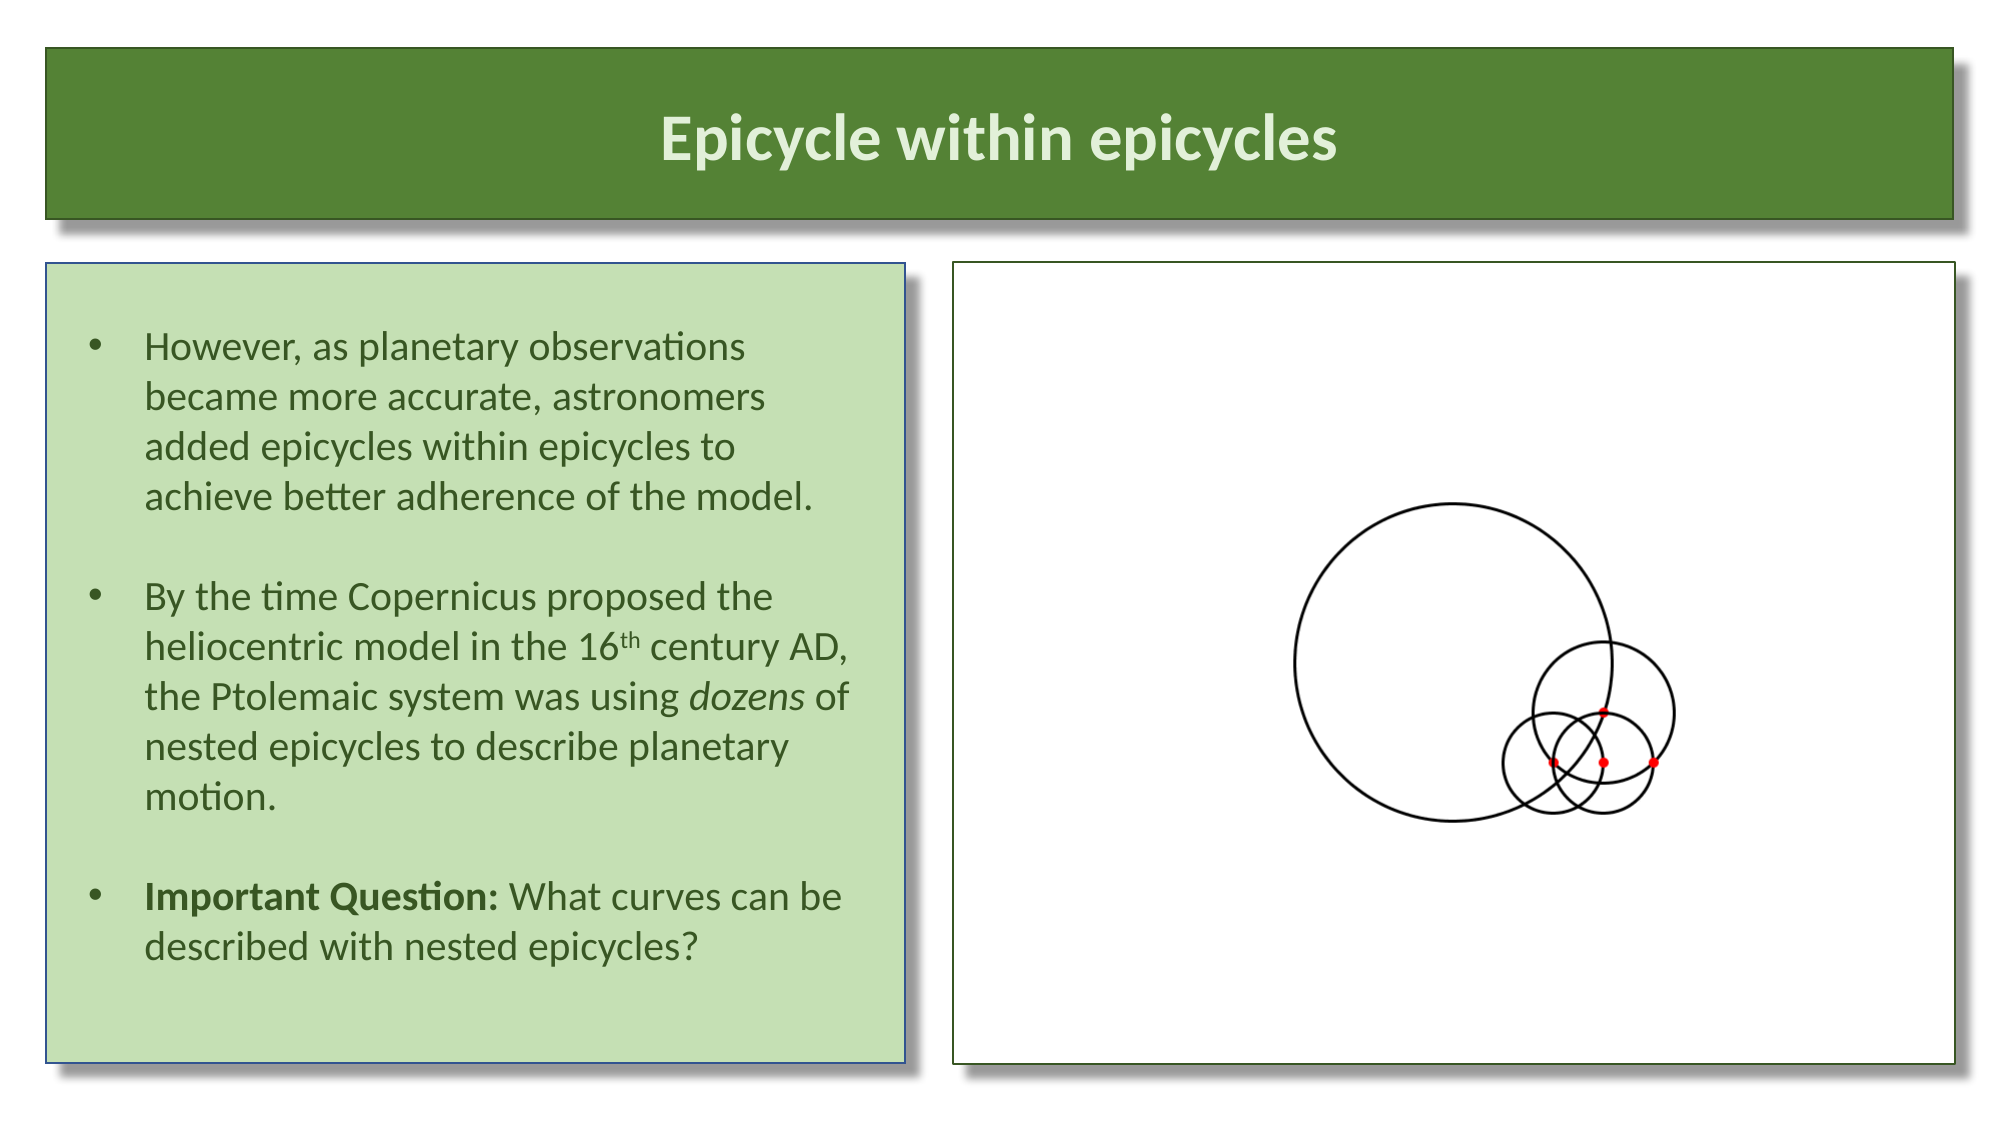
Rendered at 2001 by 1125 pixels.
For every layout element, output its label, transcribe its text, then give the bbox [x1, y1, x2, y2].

text_box However, as planetary observations became more accurate, astronomers added epicycles within epicycles to achieve better adherence of the model. By the time Copernicus proposed the heliocentric model in the 16th century AD, the Ptolemaic system was using dozens of nested epicycles to describe planetary motion. Important Question: What curves can be described with nested epicycles? [73, 311, 878, 977]
picture [953, 262, 1954, 1063]
text_box [45, 262, 906, 1064]
text_box Epicycle within epicycles [45, 47, 1954, 220]
